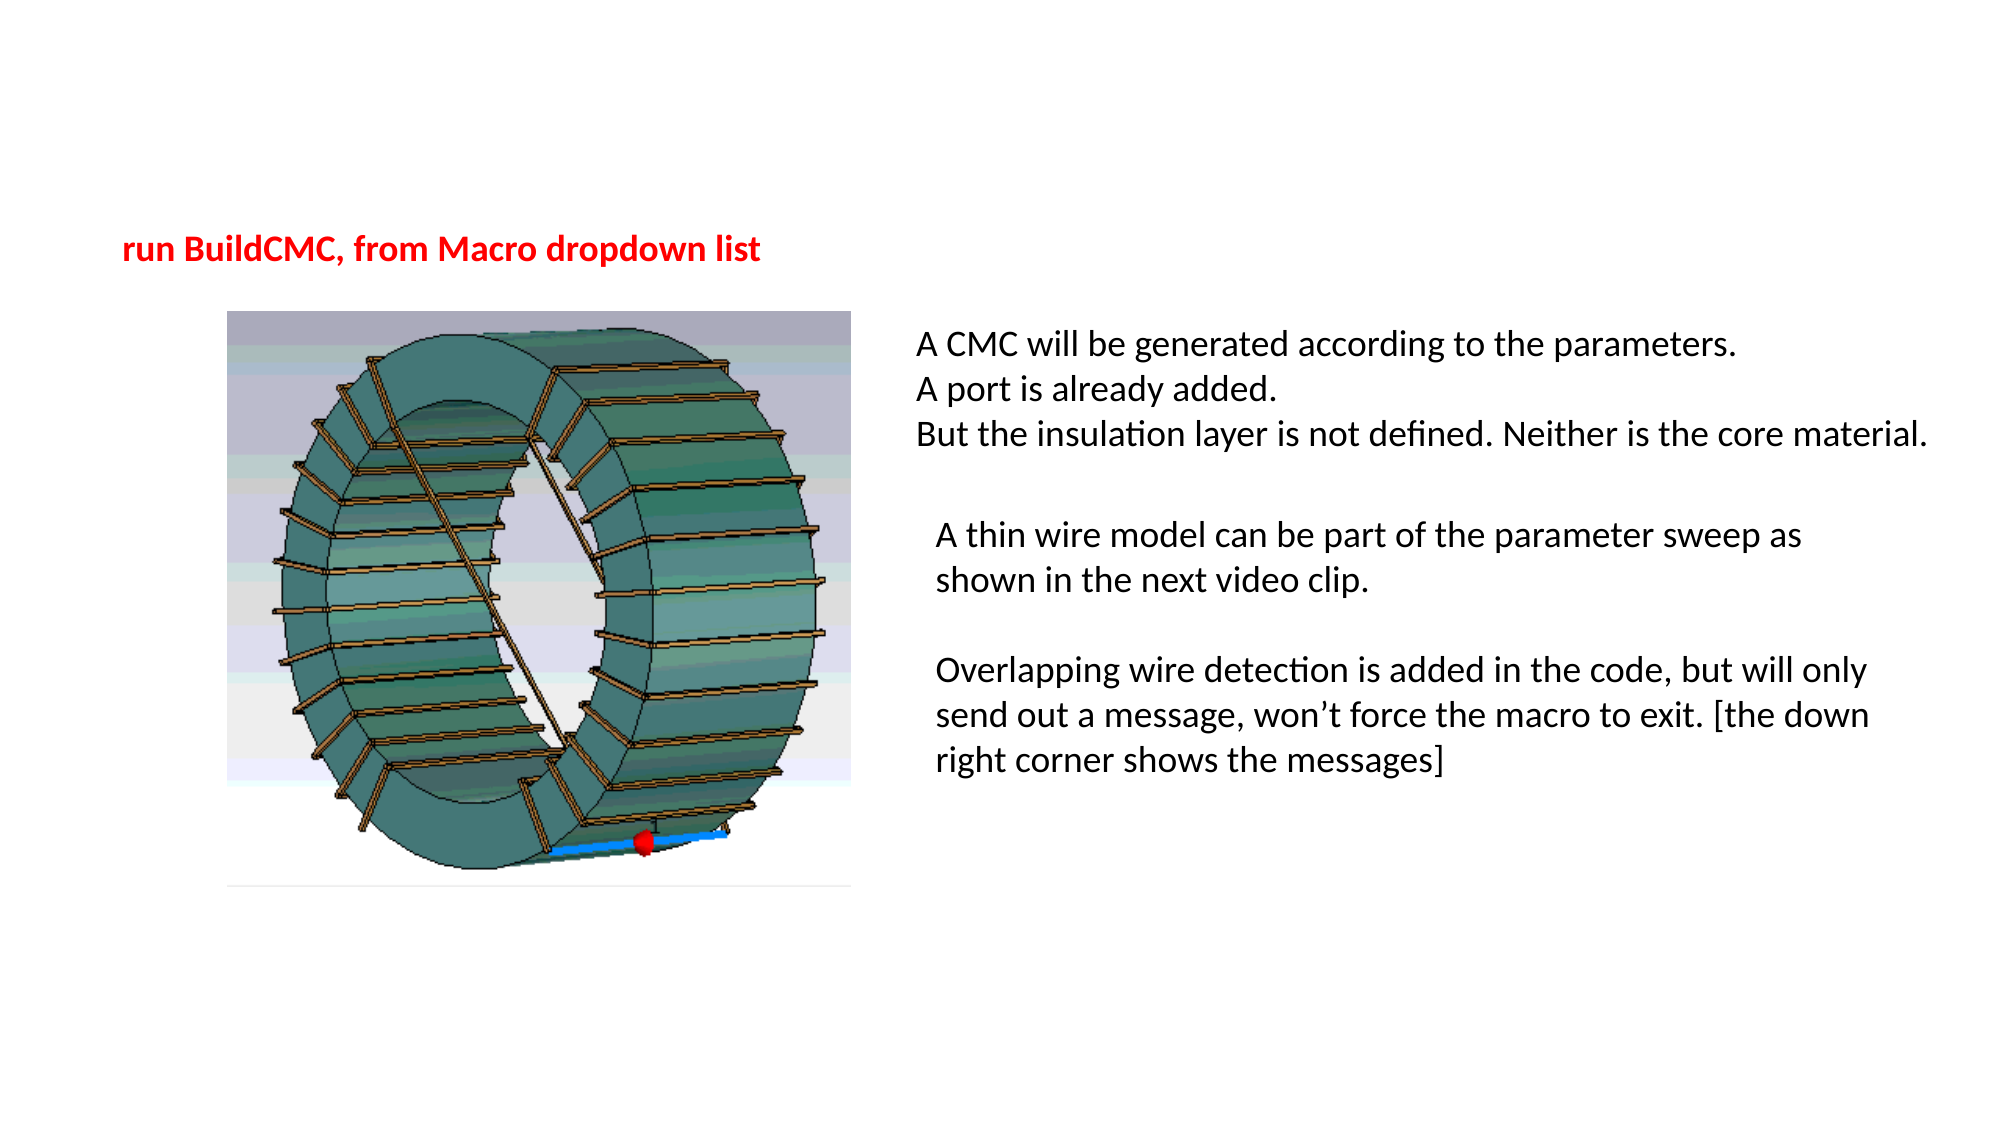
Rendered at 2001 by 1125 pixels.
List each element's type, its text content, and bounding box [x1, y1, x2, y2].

text_box run BuildCMC, from Macro dropdown list [107, 216, 777, 277]
picture [227, 311, 851, 887]
text_box A thin wire model can be part of the parameter sweep as shown in the next video clip. Overlapping wire detection is added in the code, but will only send out a message, won’t force the macro to exit. [the down right corner shows the messages] [920, 502, 1909, 787]
text_box A CMC will be generated according to the parameters. A port is already added. But the insulation layer is not defined. Neither is the core material. [901, 311, 1945, 462]
